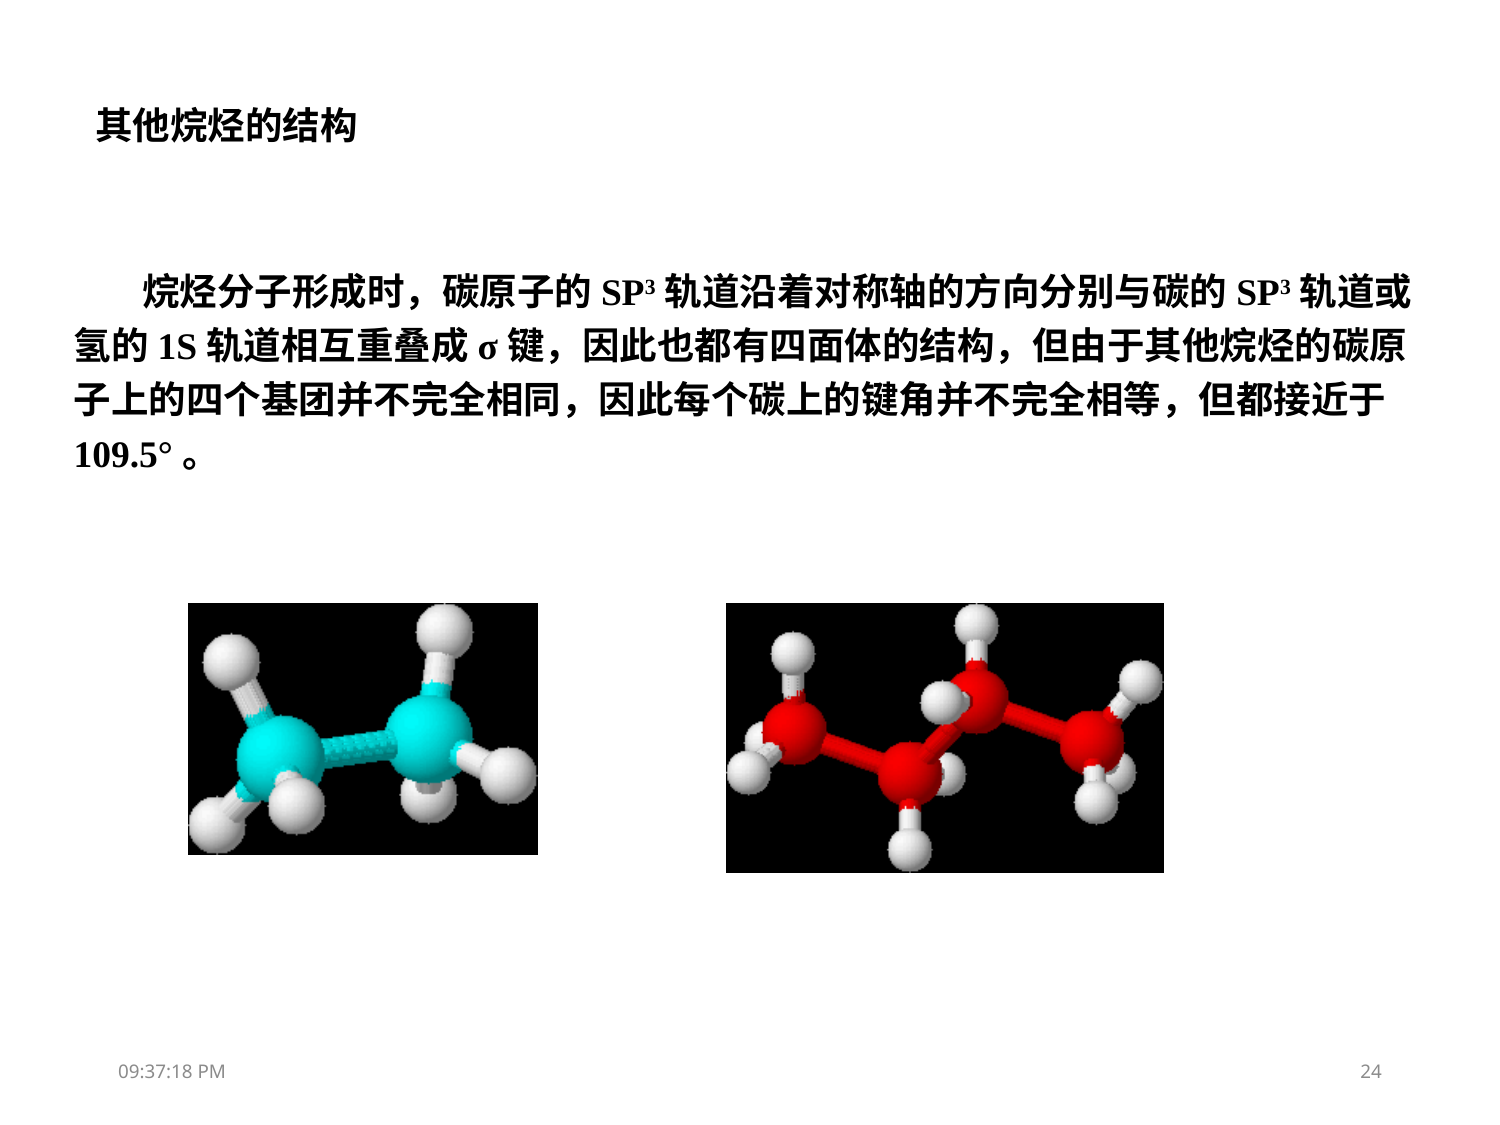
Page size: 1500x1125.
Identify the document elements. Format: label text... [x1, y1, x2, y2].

slide_number 24 [1059, 1042, 1397, 1103]
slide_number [103, 1042, 441, 1103]
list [188, 603, 538, 855]
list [726, 603, 1164, 873]
text_box 烷烃分子形成时，碳原子的SP3轨道沿着对称轴的方向分别与碳的SP3轨道或氢的1S轨道相互重叠成σ键，因此也都有四面体的结构，但由于其他烷烃的碳原子上的四个基团并不完全相同，因此每个碳上的键角并不完全相等，但都接近于109.5°。 [58, 251, 1459, 483]
text_box 其他烷烃的结构 [80, 94, 381, 154]
